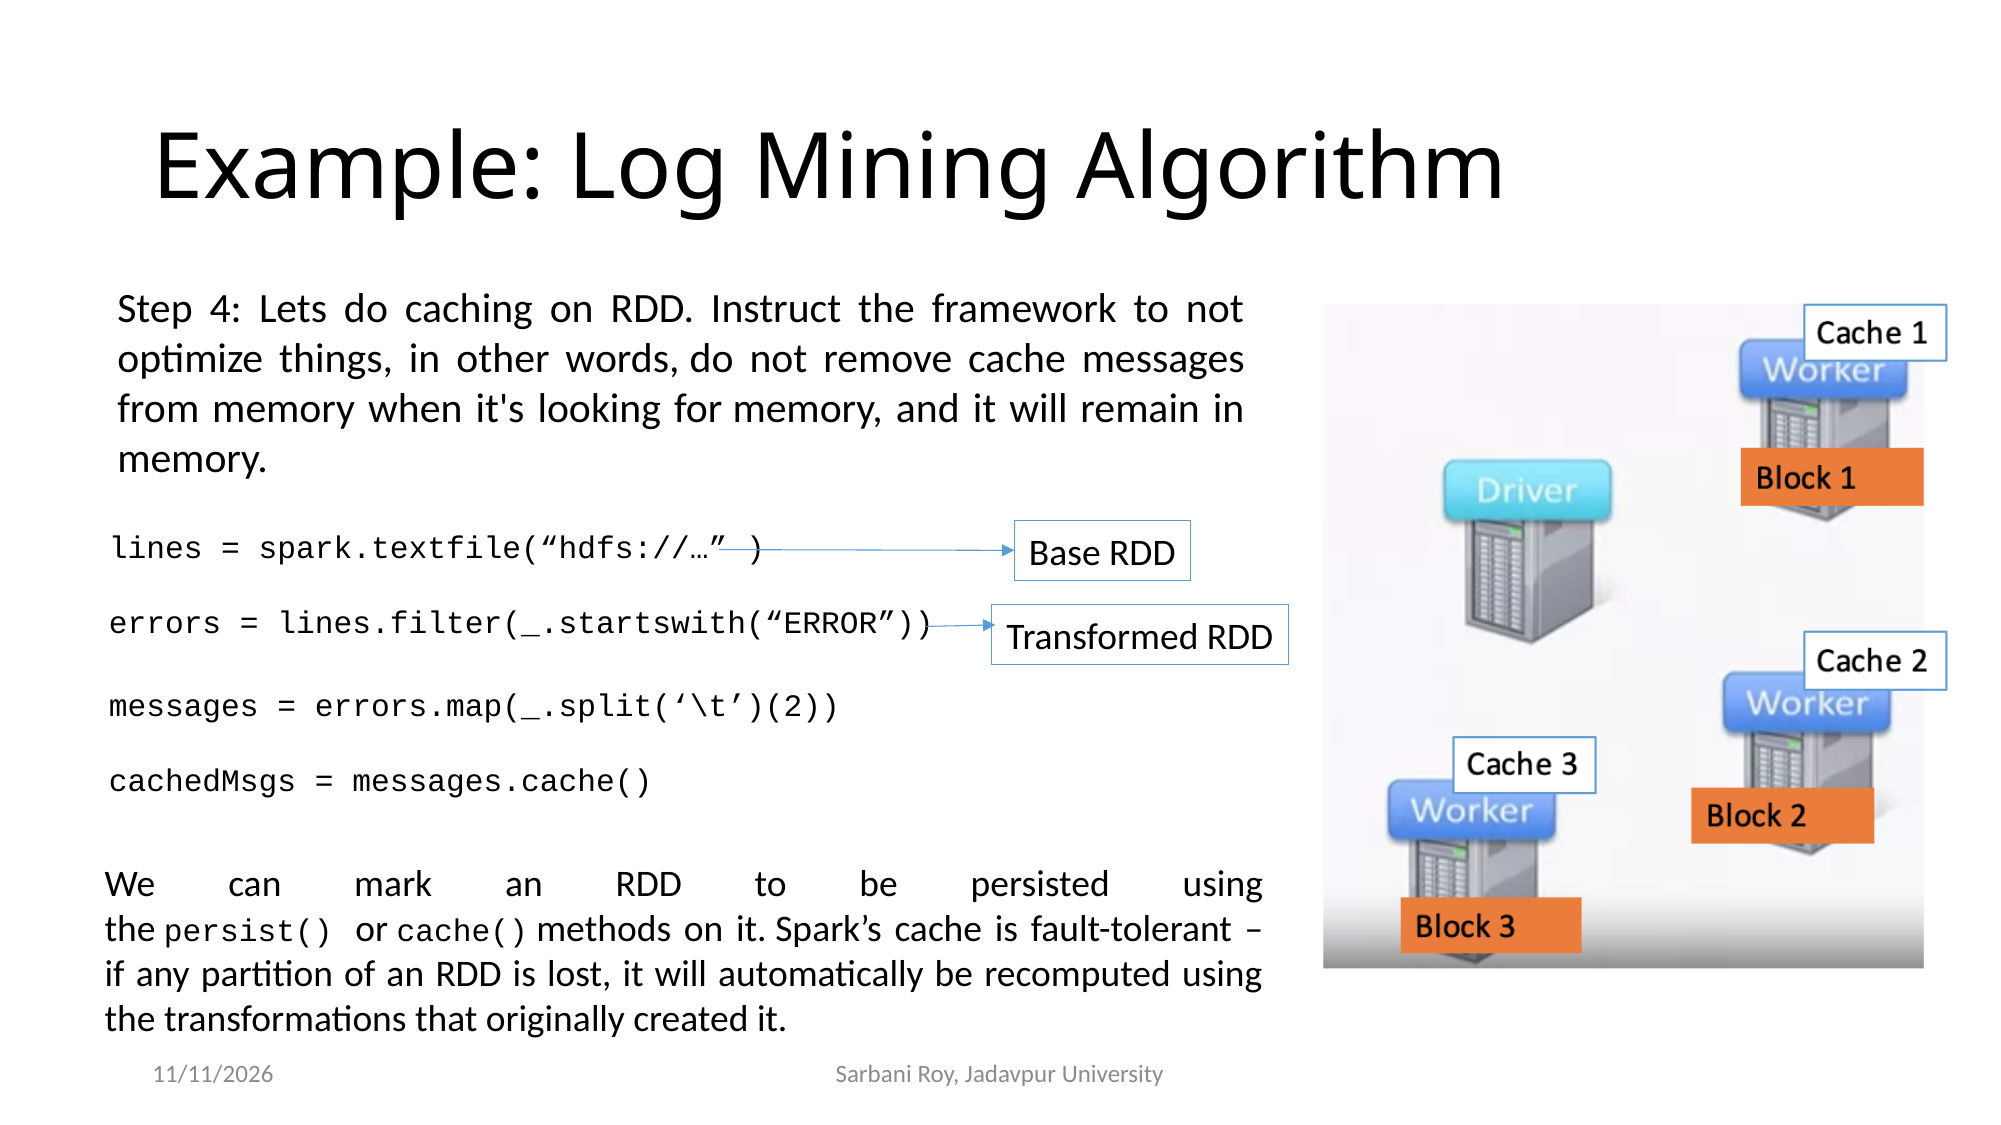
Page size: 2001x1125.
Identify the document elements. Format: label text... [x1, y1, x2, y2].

footer Sarbani Roy, Jadavpur University [662, 1042, 1338, 1103]
title Example: Log Mining Algorithm [137, 59, 1863, 278]
text_box Transformed RDD [991, 604, 1289, 665]
text_box We can mark an RDD to be persisted using the persist() or cache() methods on it. Spark’s cache is fault-tolerant – if any partition of an RDD is lost, it will automatically be recomputed using the transformations that originally created it. [89, 851, 1279, 1047]
text_box lines = spark.textfile(“hdfs://…” ) errors = lines.filter(_.startswith(“ERROR”)) messages = errors.map(_.split(‘\t’)(2)) cachedMsgs = messages.cache() [93, 520, 949, 851]
text_box Base RDD [1014, 520, 1191, 581]
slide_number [137, 1042, 588, 1103]
text_box Step 4: Lets do caching on RDD. Instruct the framework to not optimize things, in other words, do not remove cache messages from memory when it's looking for memory, and it will remain in memory. [102, 273, 1260, 488]
picture [1319, 293, 1954, 977]
